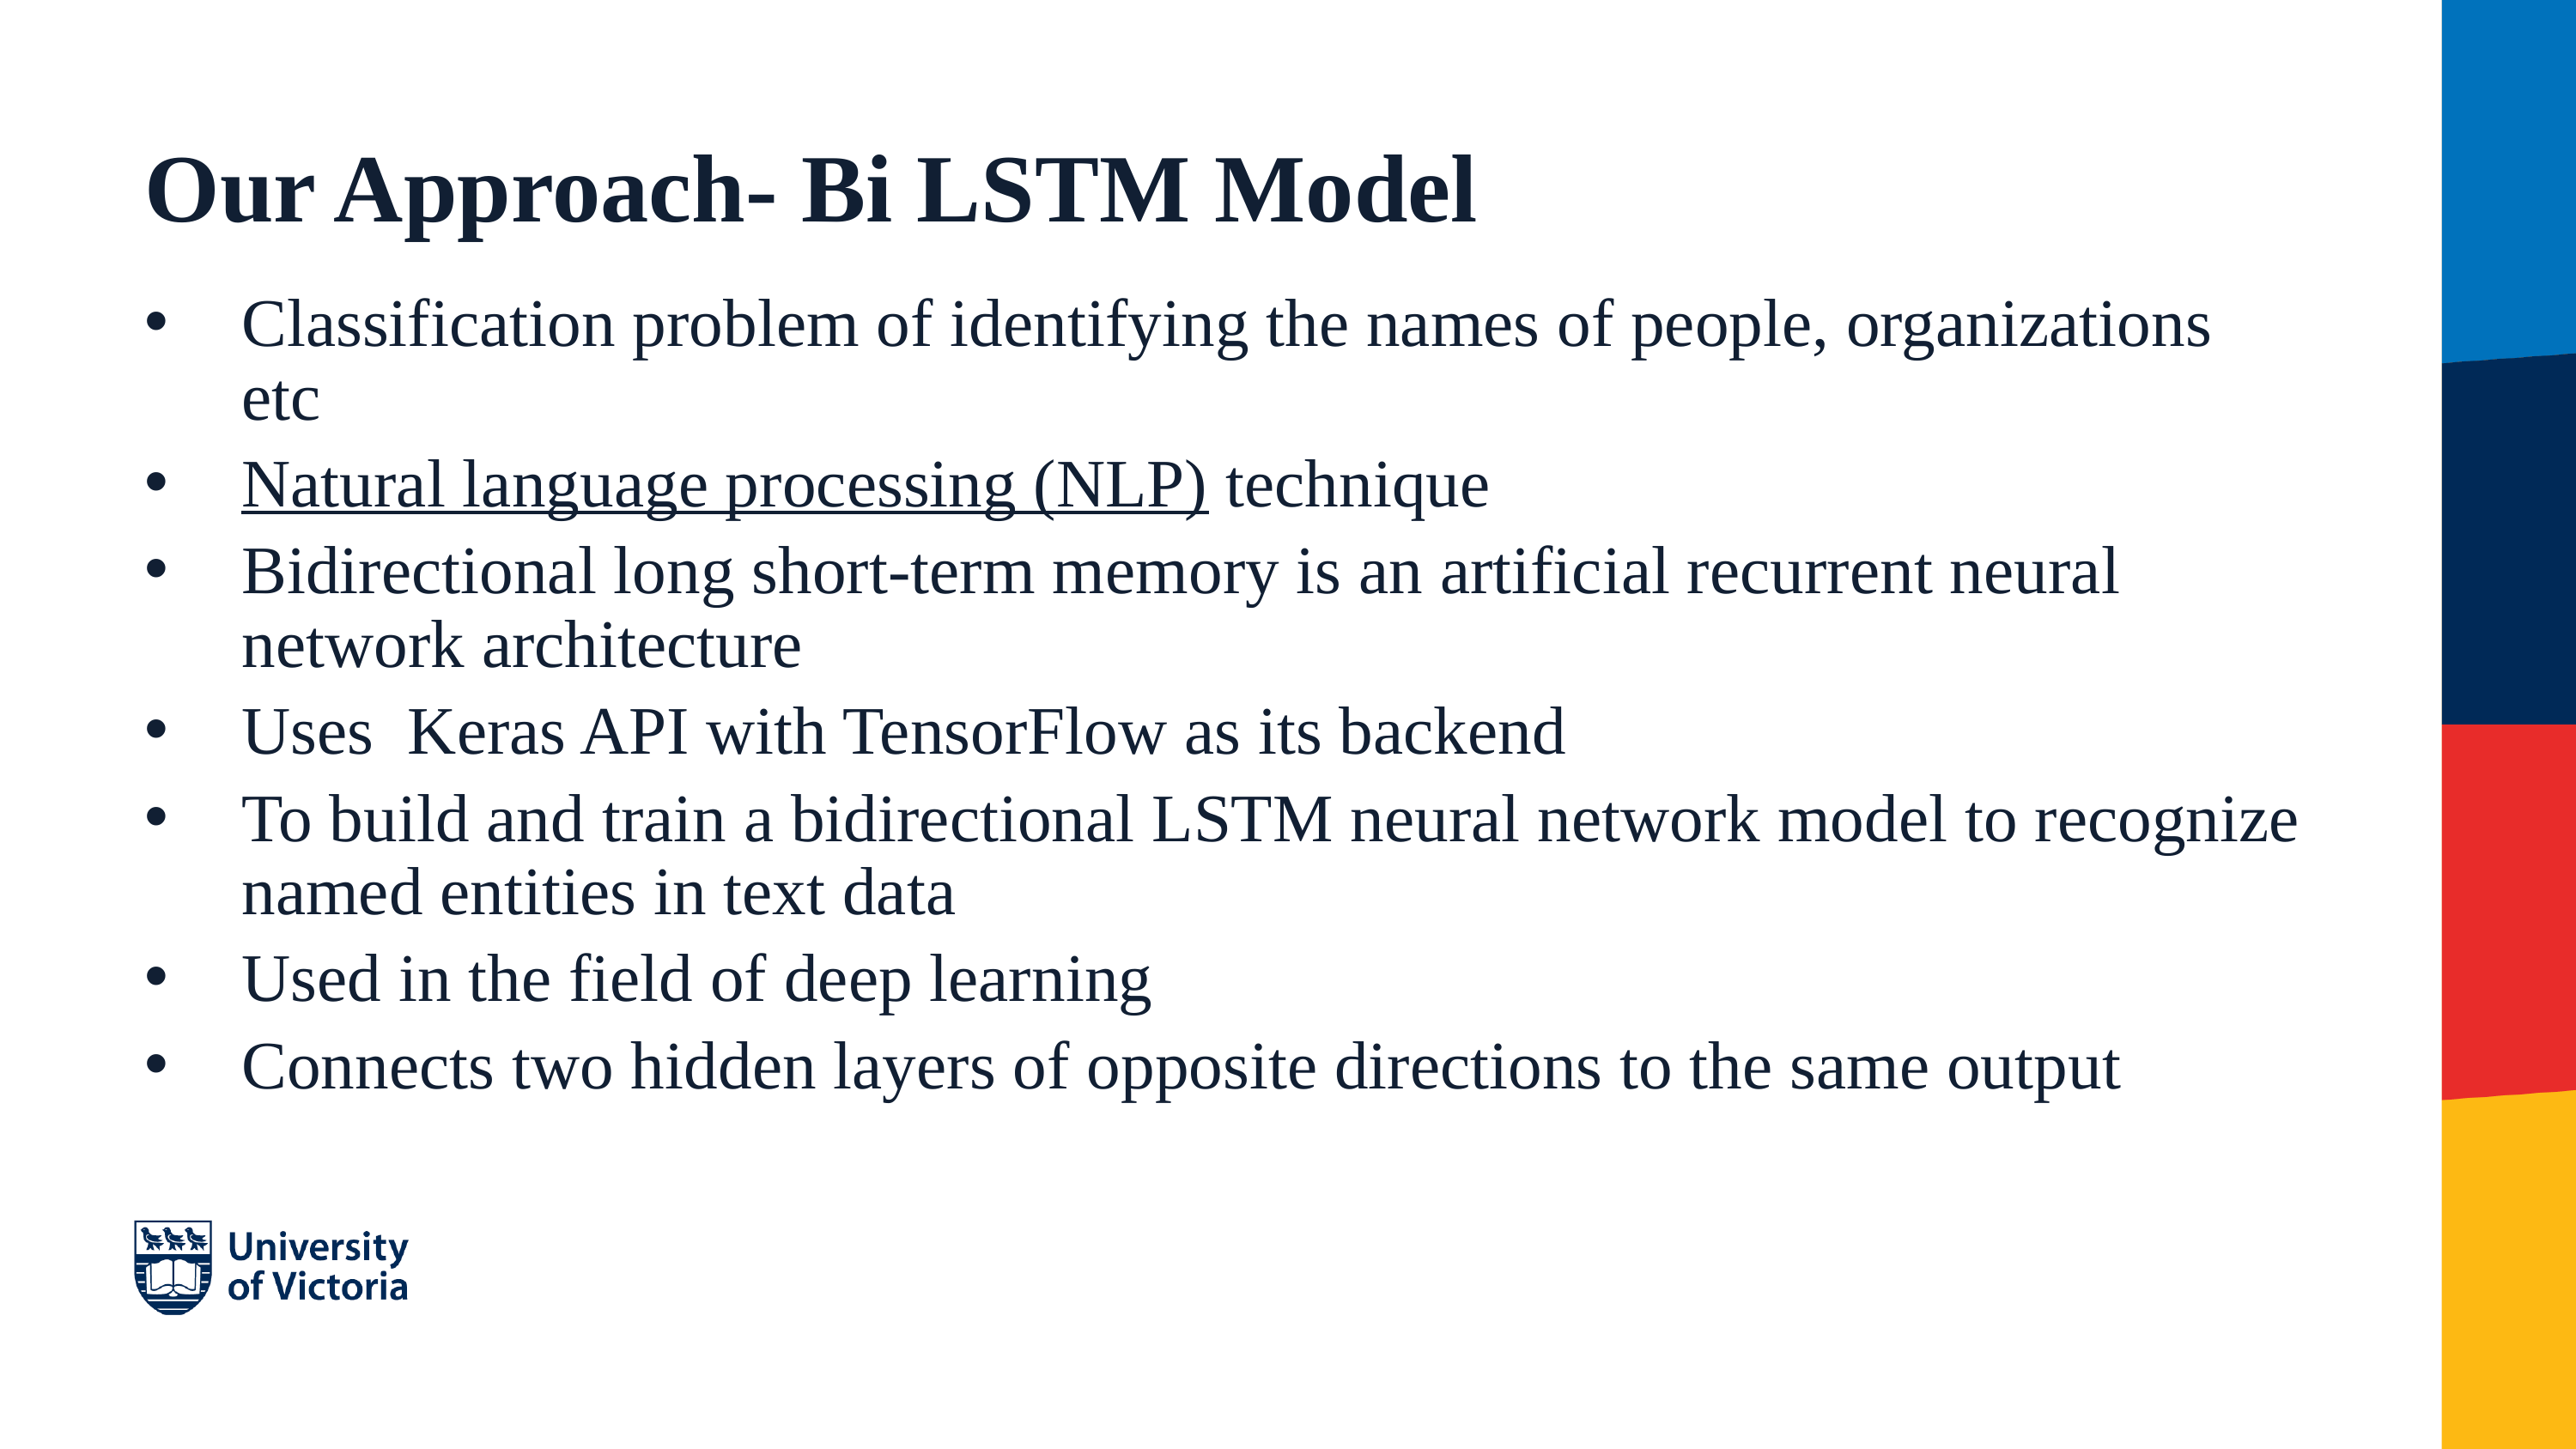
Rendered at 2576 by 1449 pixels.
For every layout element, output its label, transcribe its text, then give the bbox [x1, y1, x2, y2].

picture [0, 0, 2576, 1449]
list Classification problem of identifying the names of people, organizations etc Natural language processing (NLP) technique Bidirectional long short-term memory is an artificial recurrent neural network architecture Uses Keras API with TensorFlow as its backend To build and train a bidirectional LSTM neural network model to recognize named entities in text data Used in the field of deep learning Connects two hidden layers of opposite directions to the same output [144, 1180, 2311, 1253]
title Our Approach- Bi LSTM Model [144, 148, 2311, 288]
text_box [144, 288, 2311, 1180]
